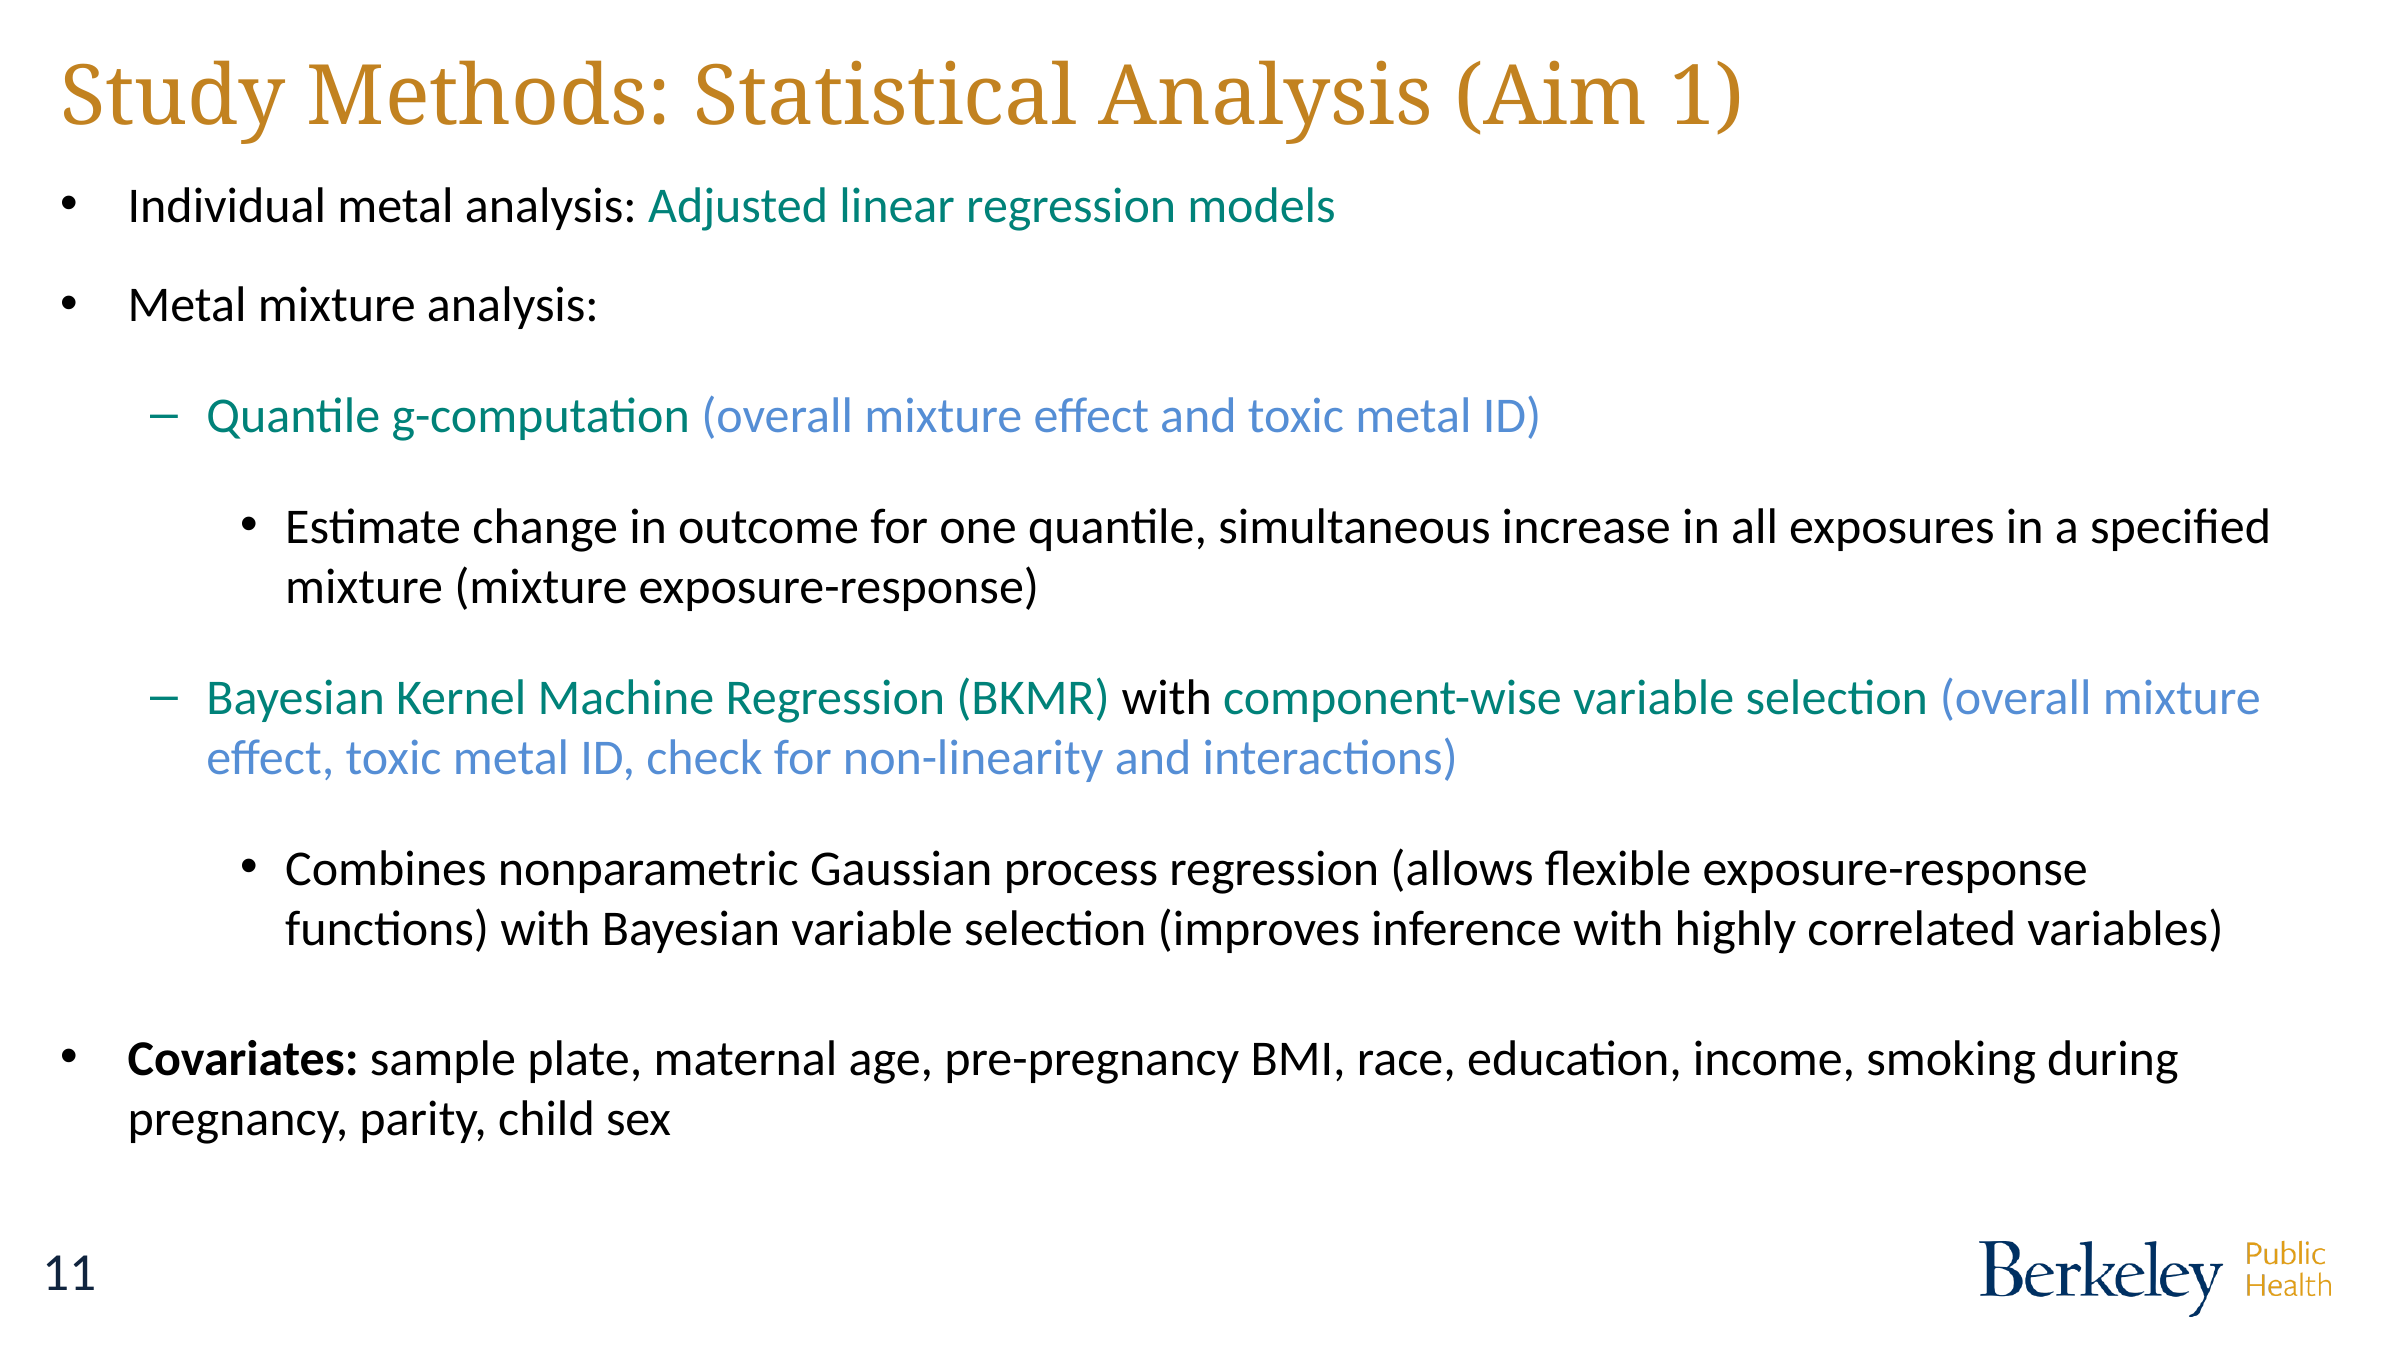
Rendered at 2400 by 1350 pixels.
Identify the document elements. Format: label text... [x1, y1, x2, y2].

text_box 11 [27, 1229, 113, 1309]
title Study Methods: Statistical Analysis (Aim 1) [45, 33, 1768, 162]
list Individual metal analysis: Adjusted linear regression models Metal mixture analysis: Quantile g-computation (overall mixture effect and toxic metal ID) Estimate change in outcome for one quantile, simultaneous increase in all exposures in a specified mixture (mixture exposure-response) Bayesian Kernel Machine Regression (BKMR) with component-wise variable selection (overall mixture effect, toxic metal ID, check for non-linearity and interactions) Combines nonparametric Gaussian process regression (allows flexible exposure-response functions) with Bayesian variable selection (improves inference with highly correlated variables) Covariates: sample plate, maternal age, pre-pregnancy BMI, race, education, income, smoking during pregnancy, parity, child sex [45, 164, 2288, 1299]
